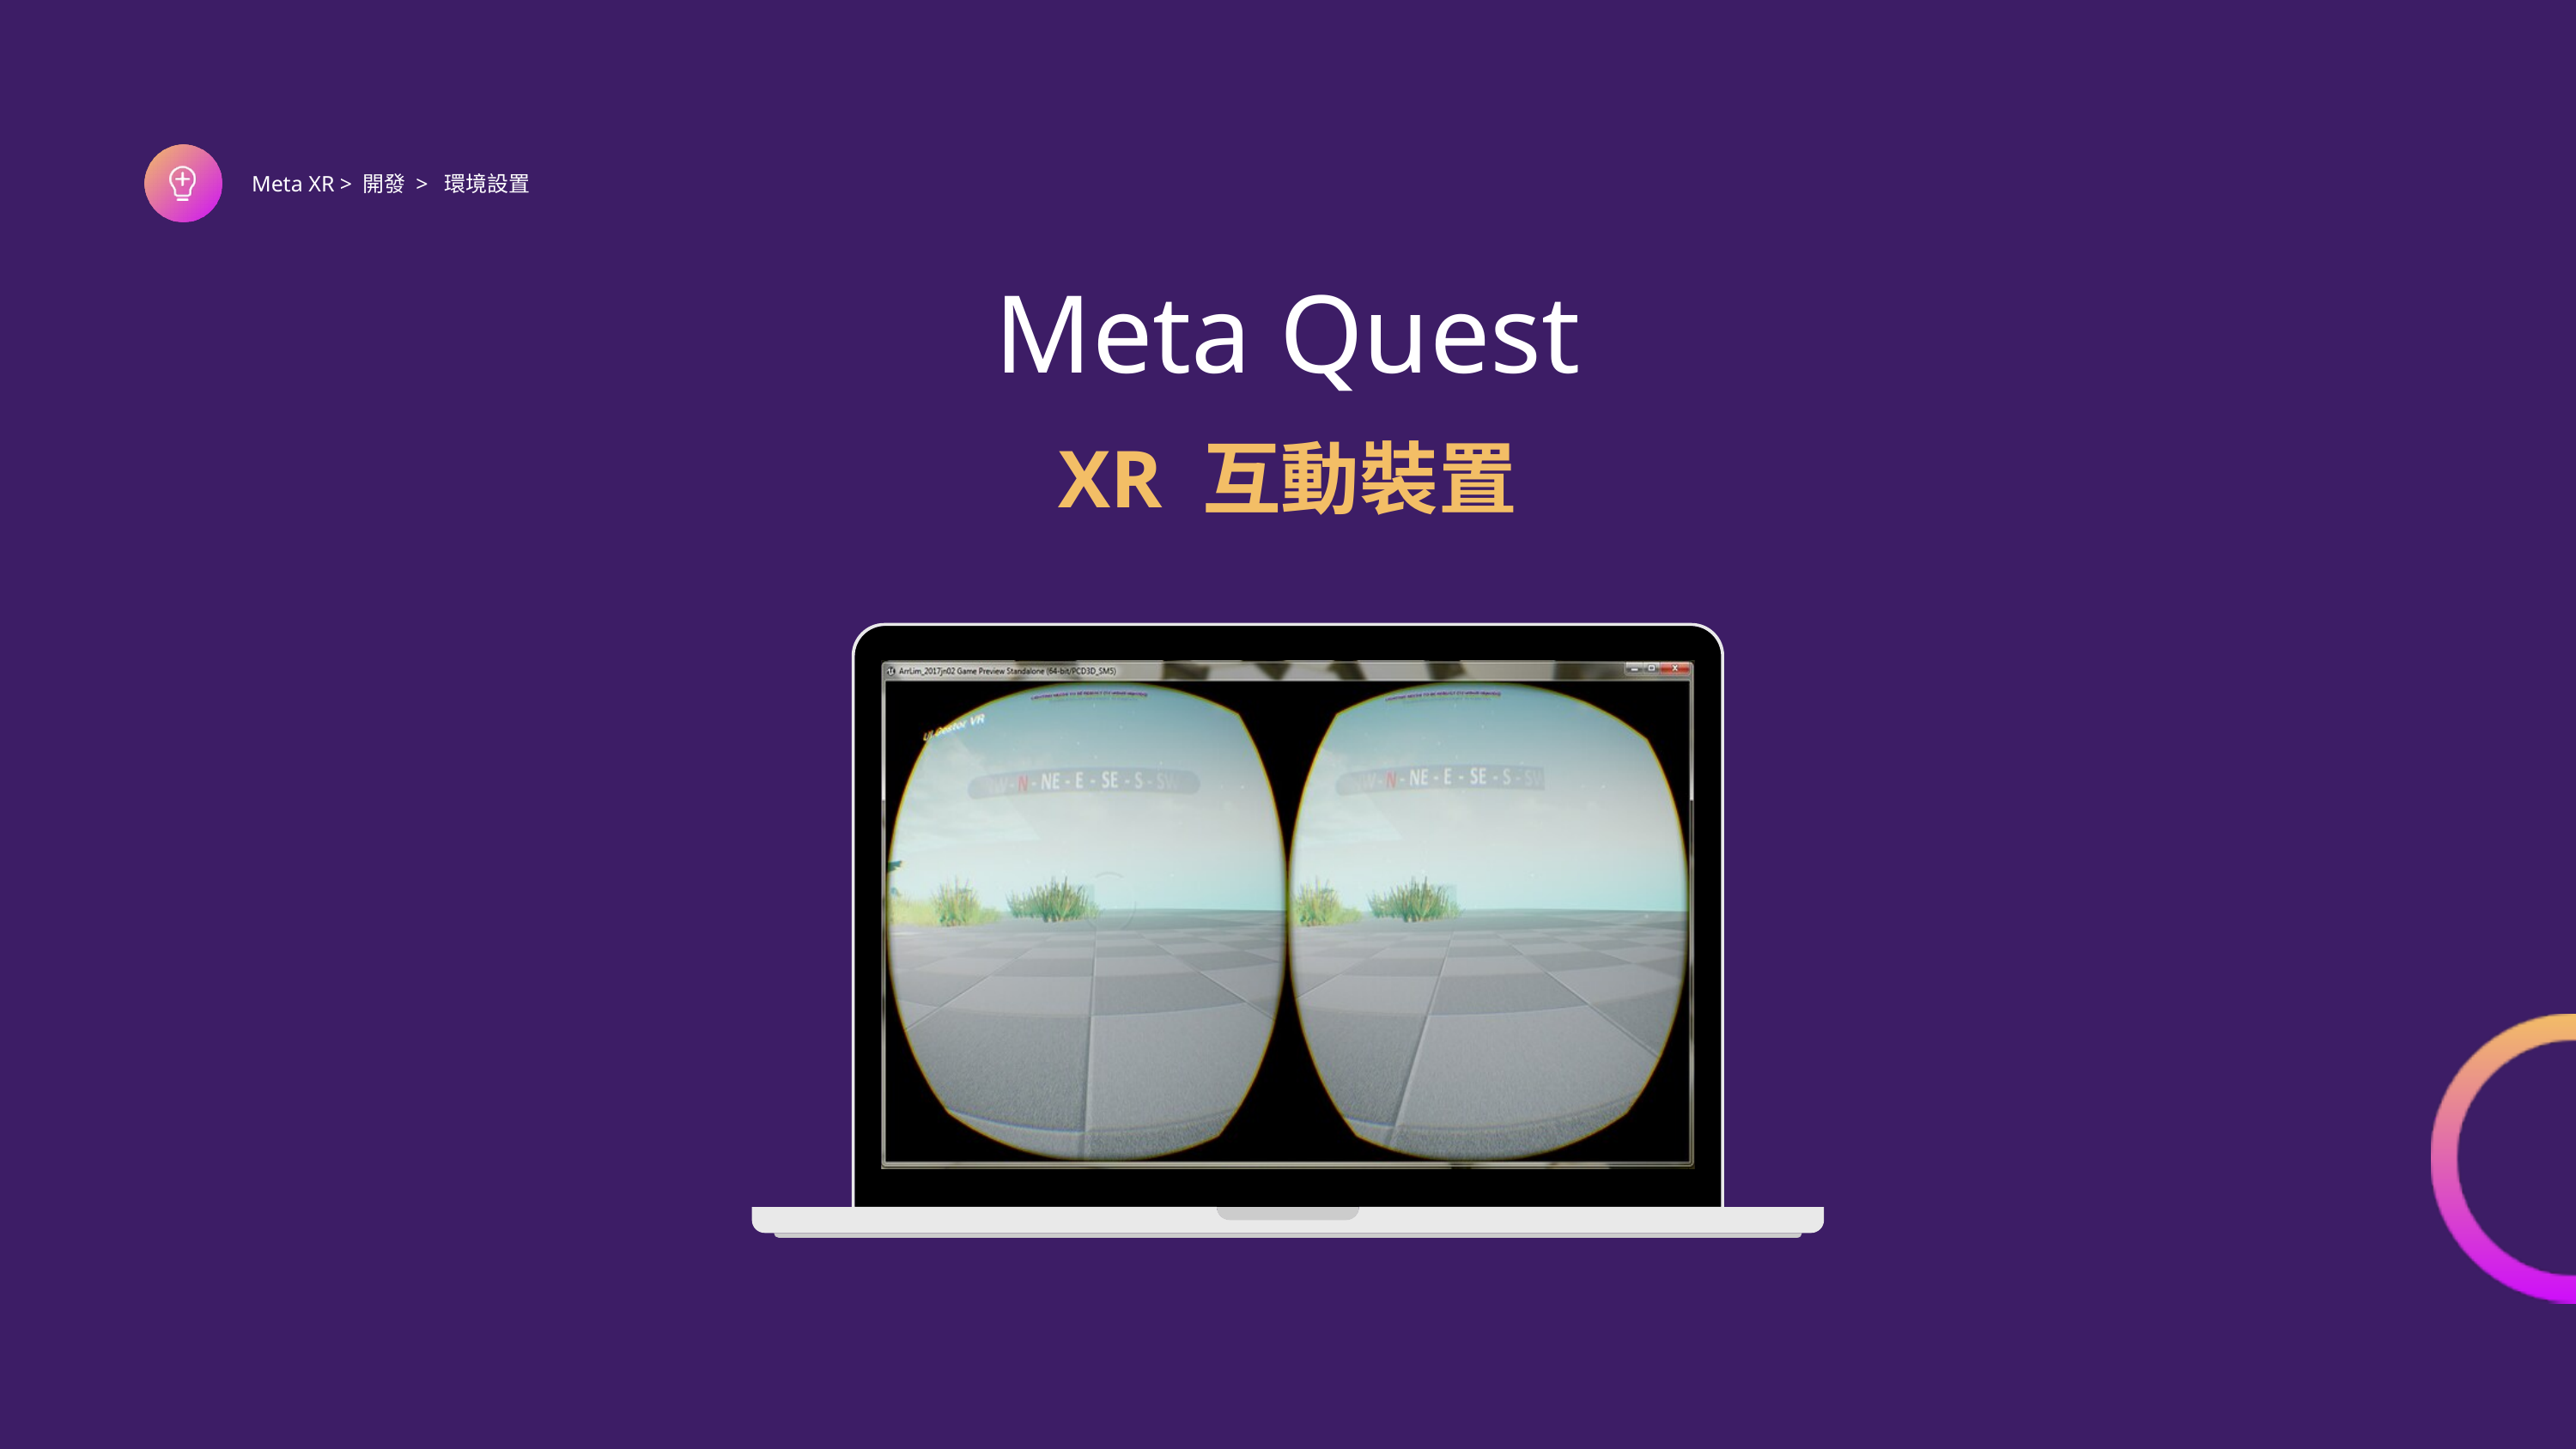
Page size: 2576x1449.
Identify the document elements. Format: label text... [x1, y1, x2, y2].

picture [144, 144, 222, 222]
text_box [751, 622, 1825, 1239]
picture [2431, 1014, 2576, 1304]
text_box XR 互動裝置 [386, 373, 2190, 524]
text_box Meta XR > 開發 > 環境設置 [252, 166, 612, 197]
text_box Meta Quest [386, 244, 2190, 373]
